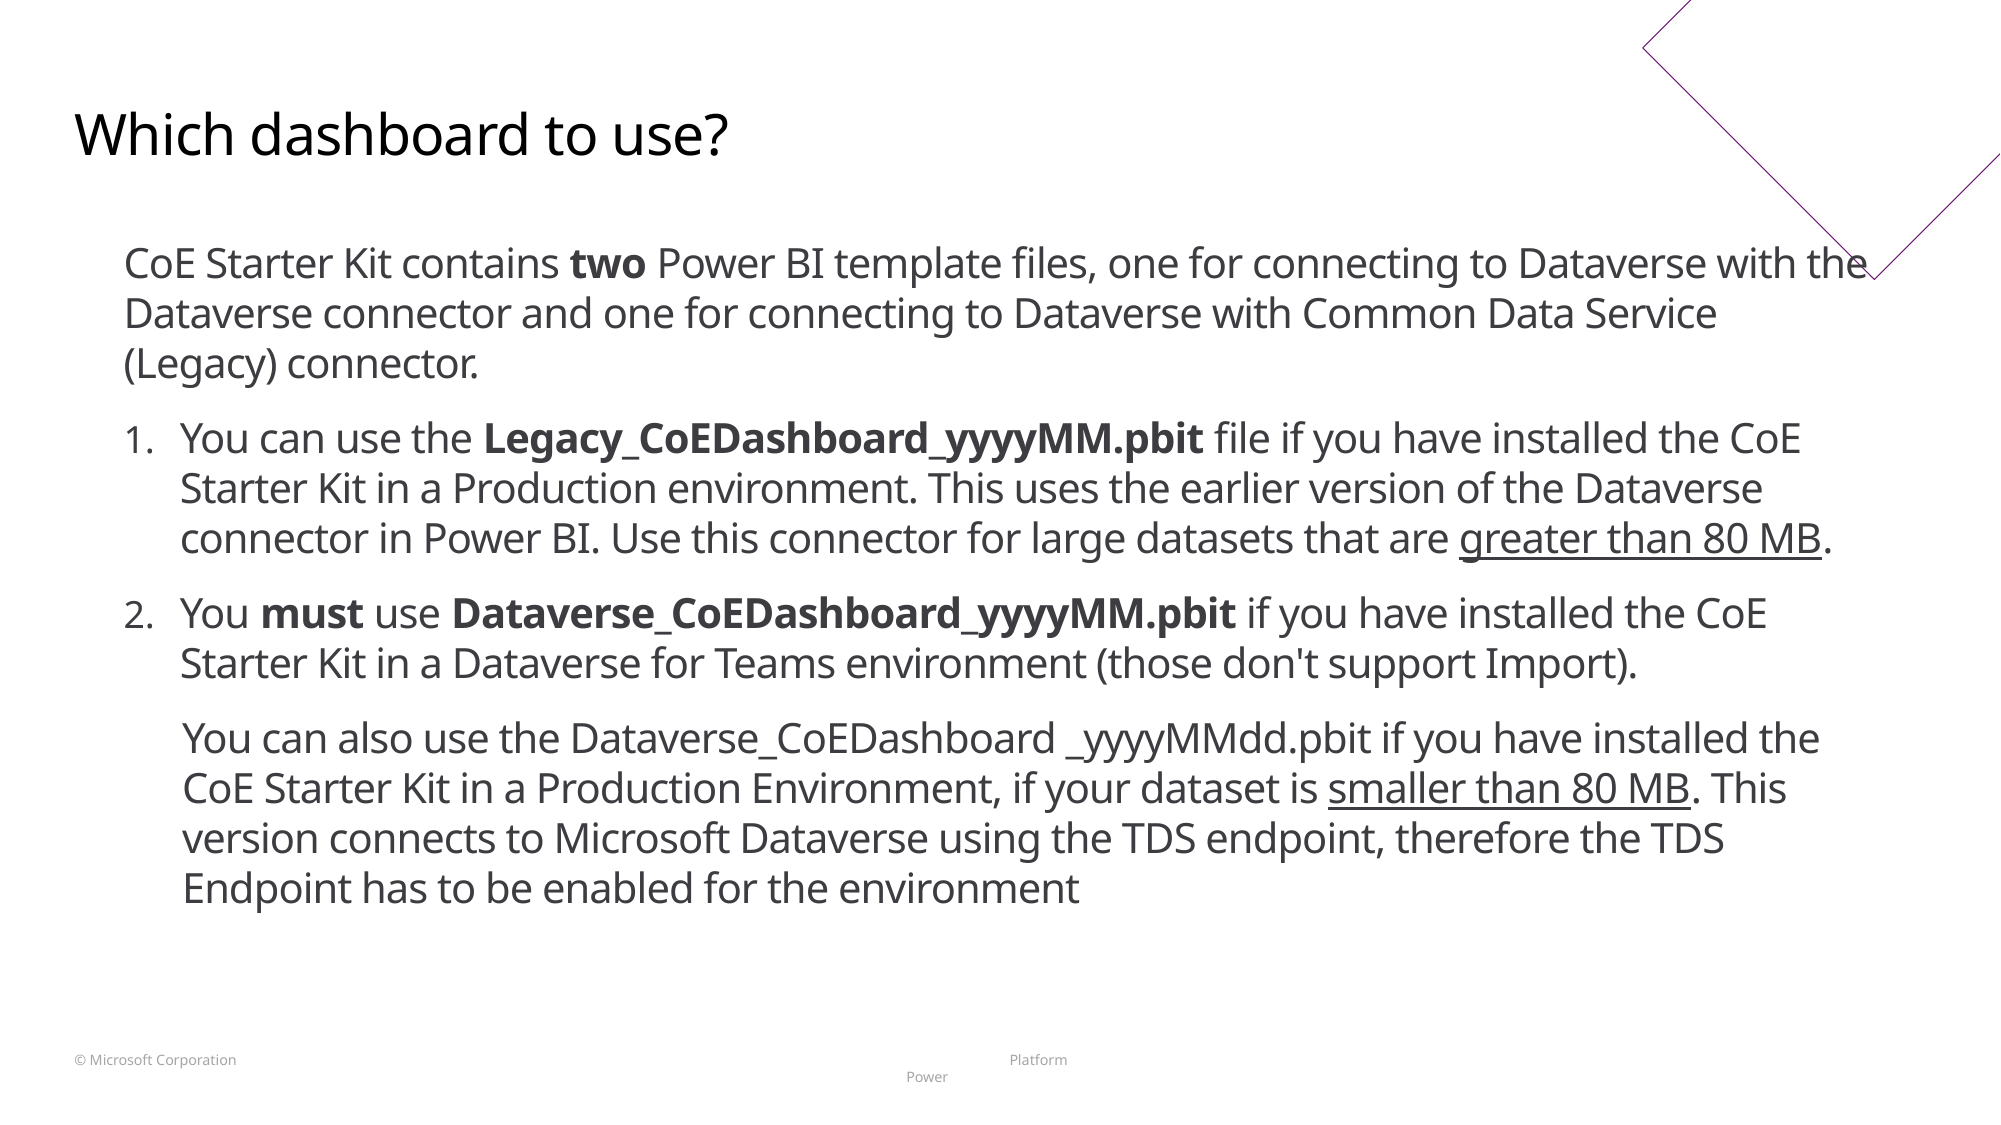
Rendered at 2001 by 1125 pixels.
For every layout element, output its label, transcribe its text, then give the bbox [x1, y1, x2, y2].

text_box [1642, 0, 2000, 272]
footer © Microsoft Corporation Power Platform [59, 1058, 1960, 1078]
text_box CoE Starter Kit contains two Power BI template files, one for connecting to Dataverse with the Dataverse connector and one for connecting to Dataverse with Common Data Service (Legacy) connector. You can use the Legacy_CoEDashboard_yyyyMM.pbit file if you have installed the CoE Starter Kit in a Production environment. This uses the earlier version of the Dataverse connector in Power BI. Use this connector for large datasets that are greater than 80 MB. You must use Dataverse_CoEDashboard_yyyyMM.pbit if you have installed the CoE Starter Kit in a Dataverse for Teams environment (those don't support Import). You can also use the Dataverse_CoEDashboard _yyyyMMdd.pbit if you have installed the CoE Starter Kit in a Production Environment, if your dataset is smaller than 80 MB. This version connects to Microsoft Dataverse using the TDS endpoint, therefore the TDS Endpoint has to be enabled for the environment [108, 229, 1882, 987]
title Which dashboard to use? [74, 101, 1930, 167]
